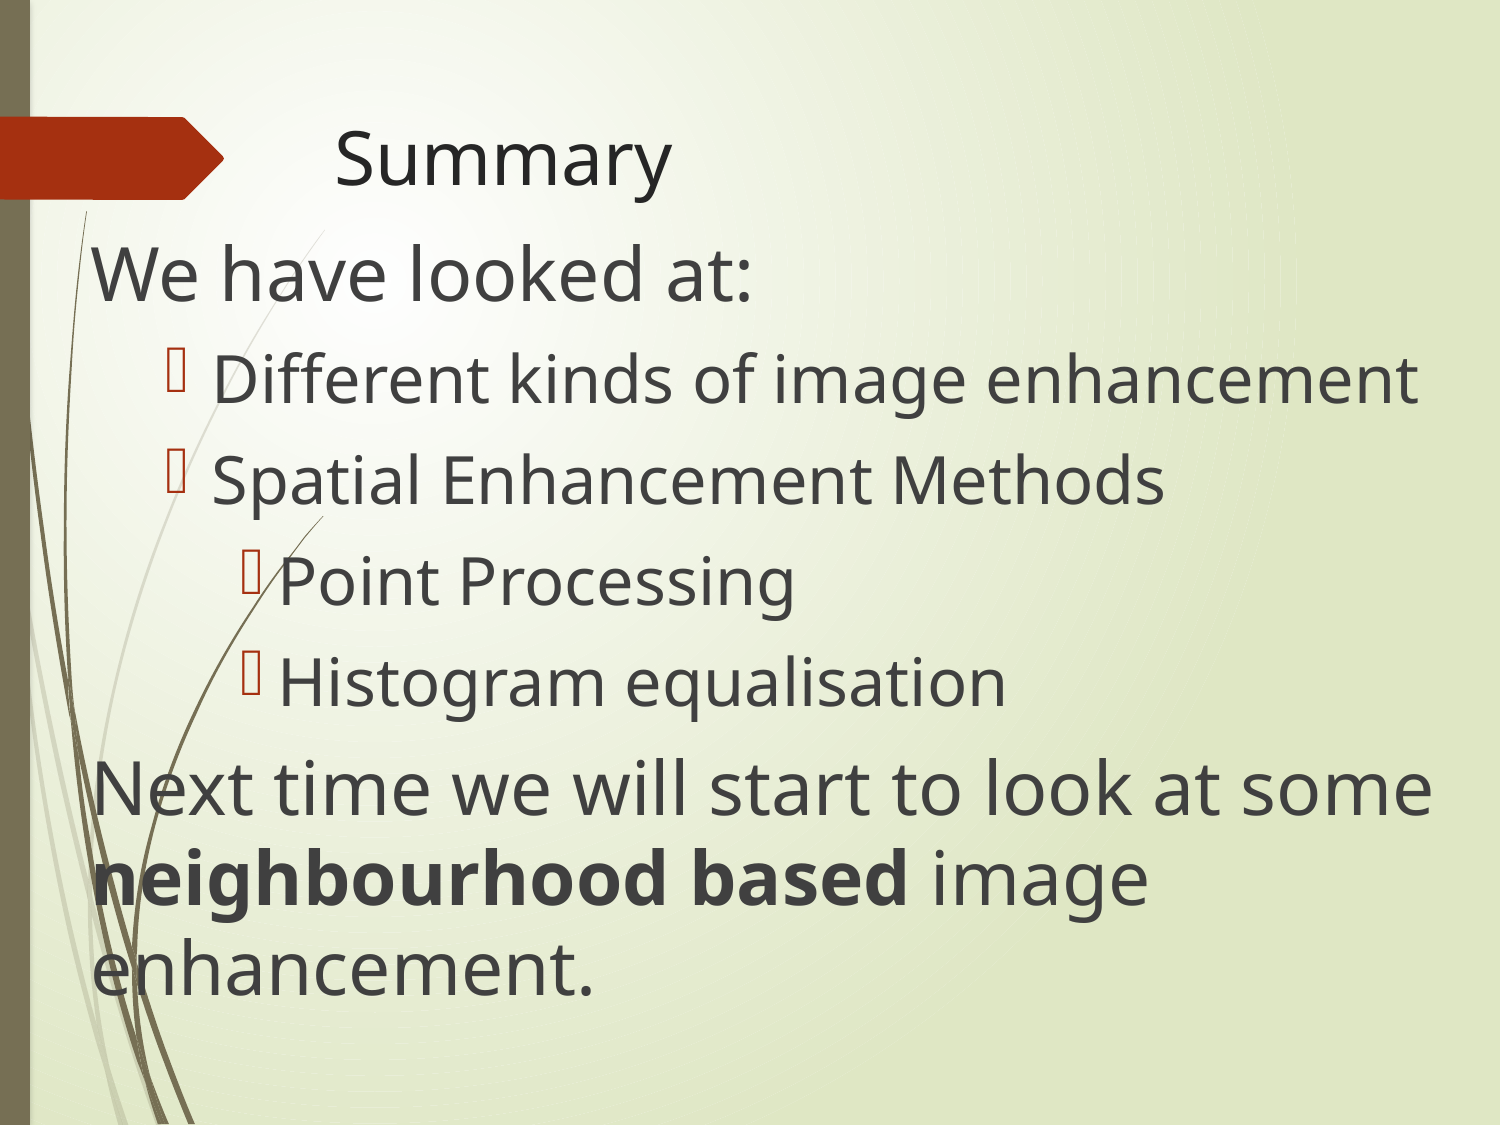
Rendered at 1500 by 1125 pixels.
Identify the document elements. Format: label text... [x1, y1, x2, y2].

list We have looked at: Different kinds of image enhancement Spatial Enhancement Methods Point Processing Histogram equalisation Next time we will start to look at some neighbourhood based image enhancement. [75, 218, 1500, 1125]
title Summary [319, 102, 1400, 218]
